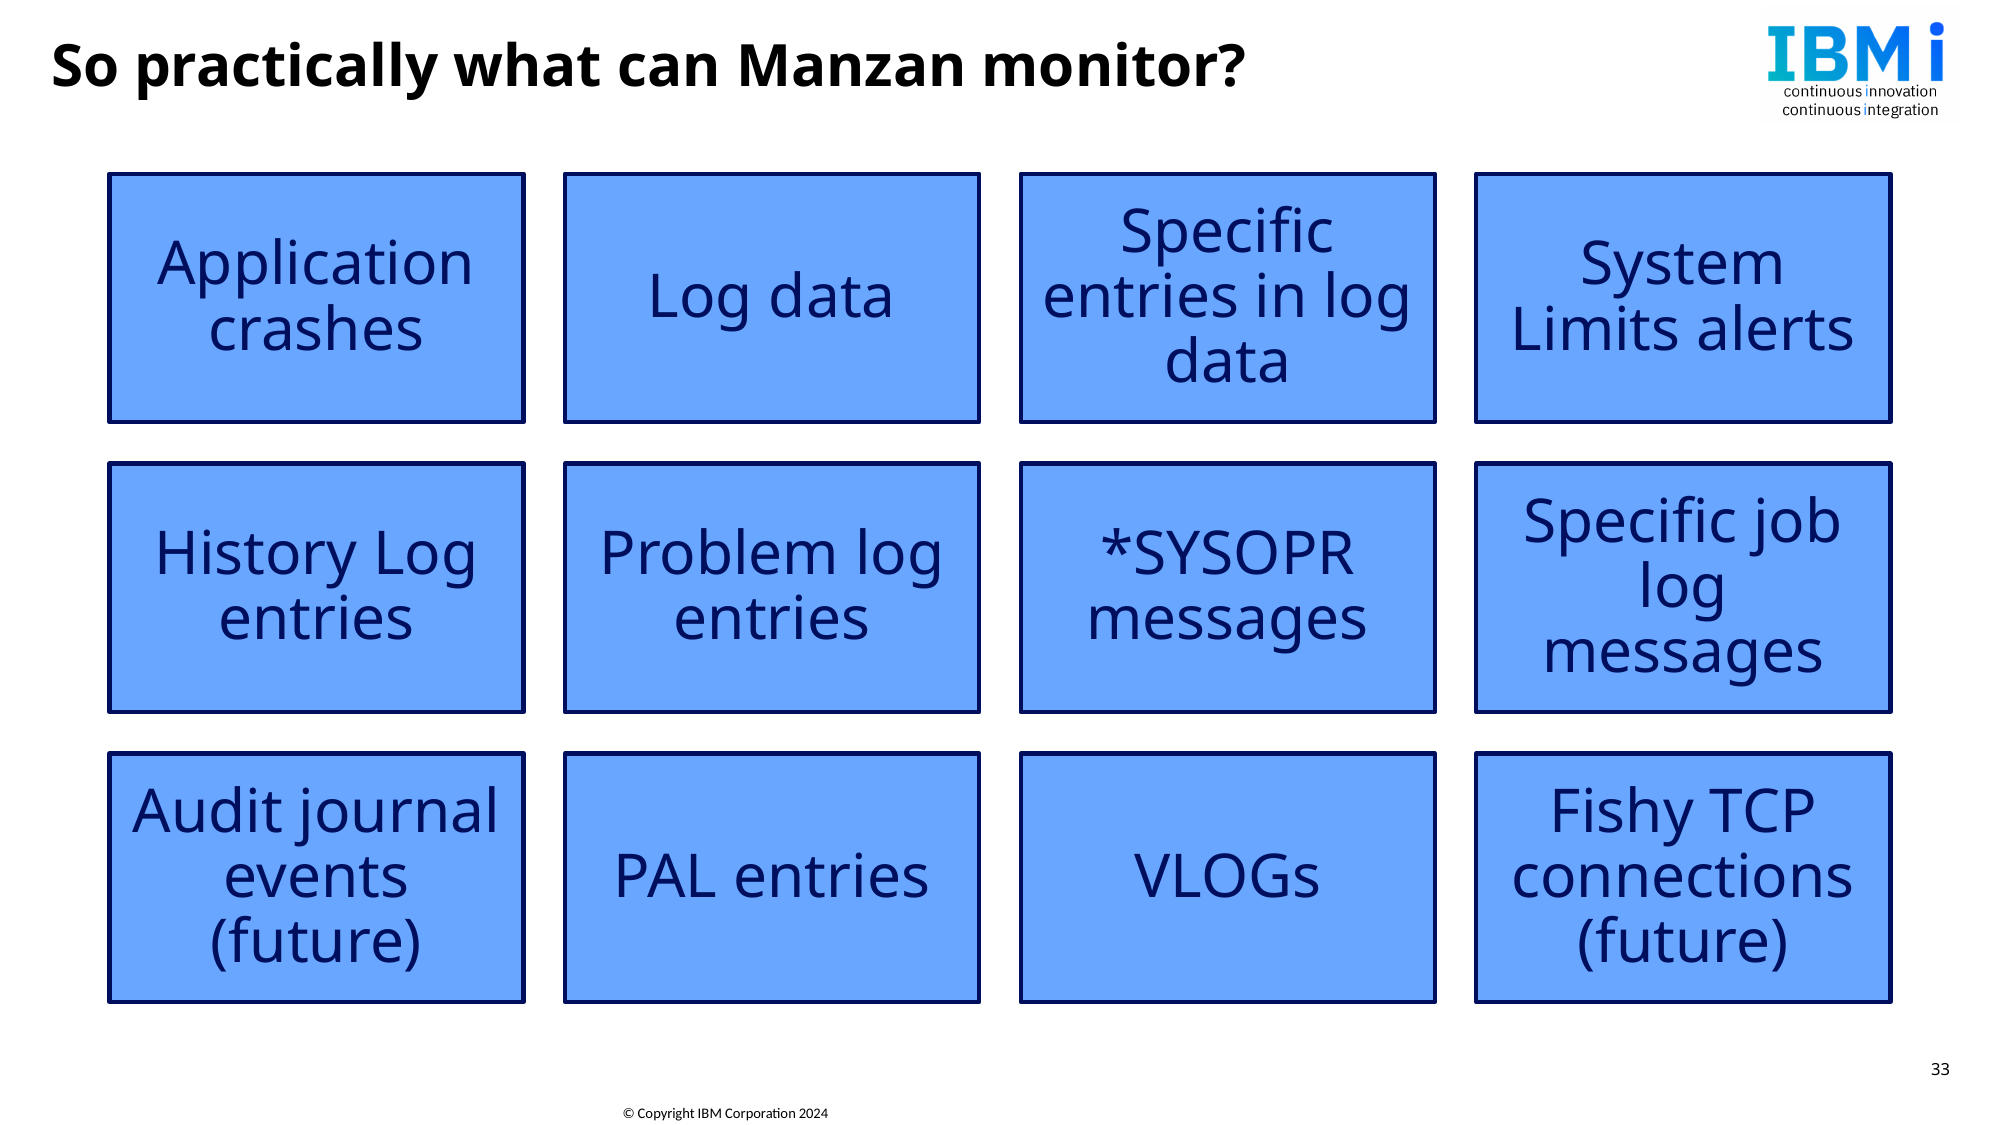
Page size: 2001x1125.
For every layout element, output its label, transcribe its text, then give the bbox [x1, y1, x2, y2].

text_box So practically what can Manzan monitor? [50, 36, 1721, 101]
picture [1761, 5, 1961, 124]
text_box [108, 167, 1892, 1009]
slide_number 33 [1500, 1055, 1950, 1086]
